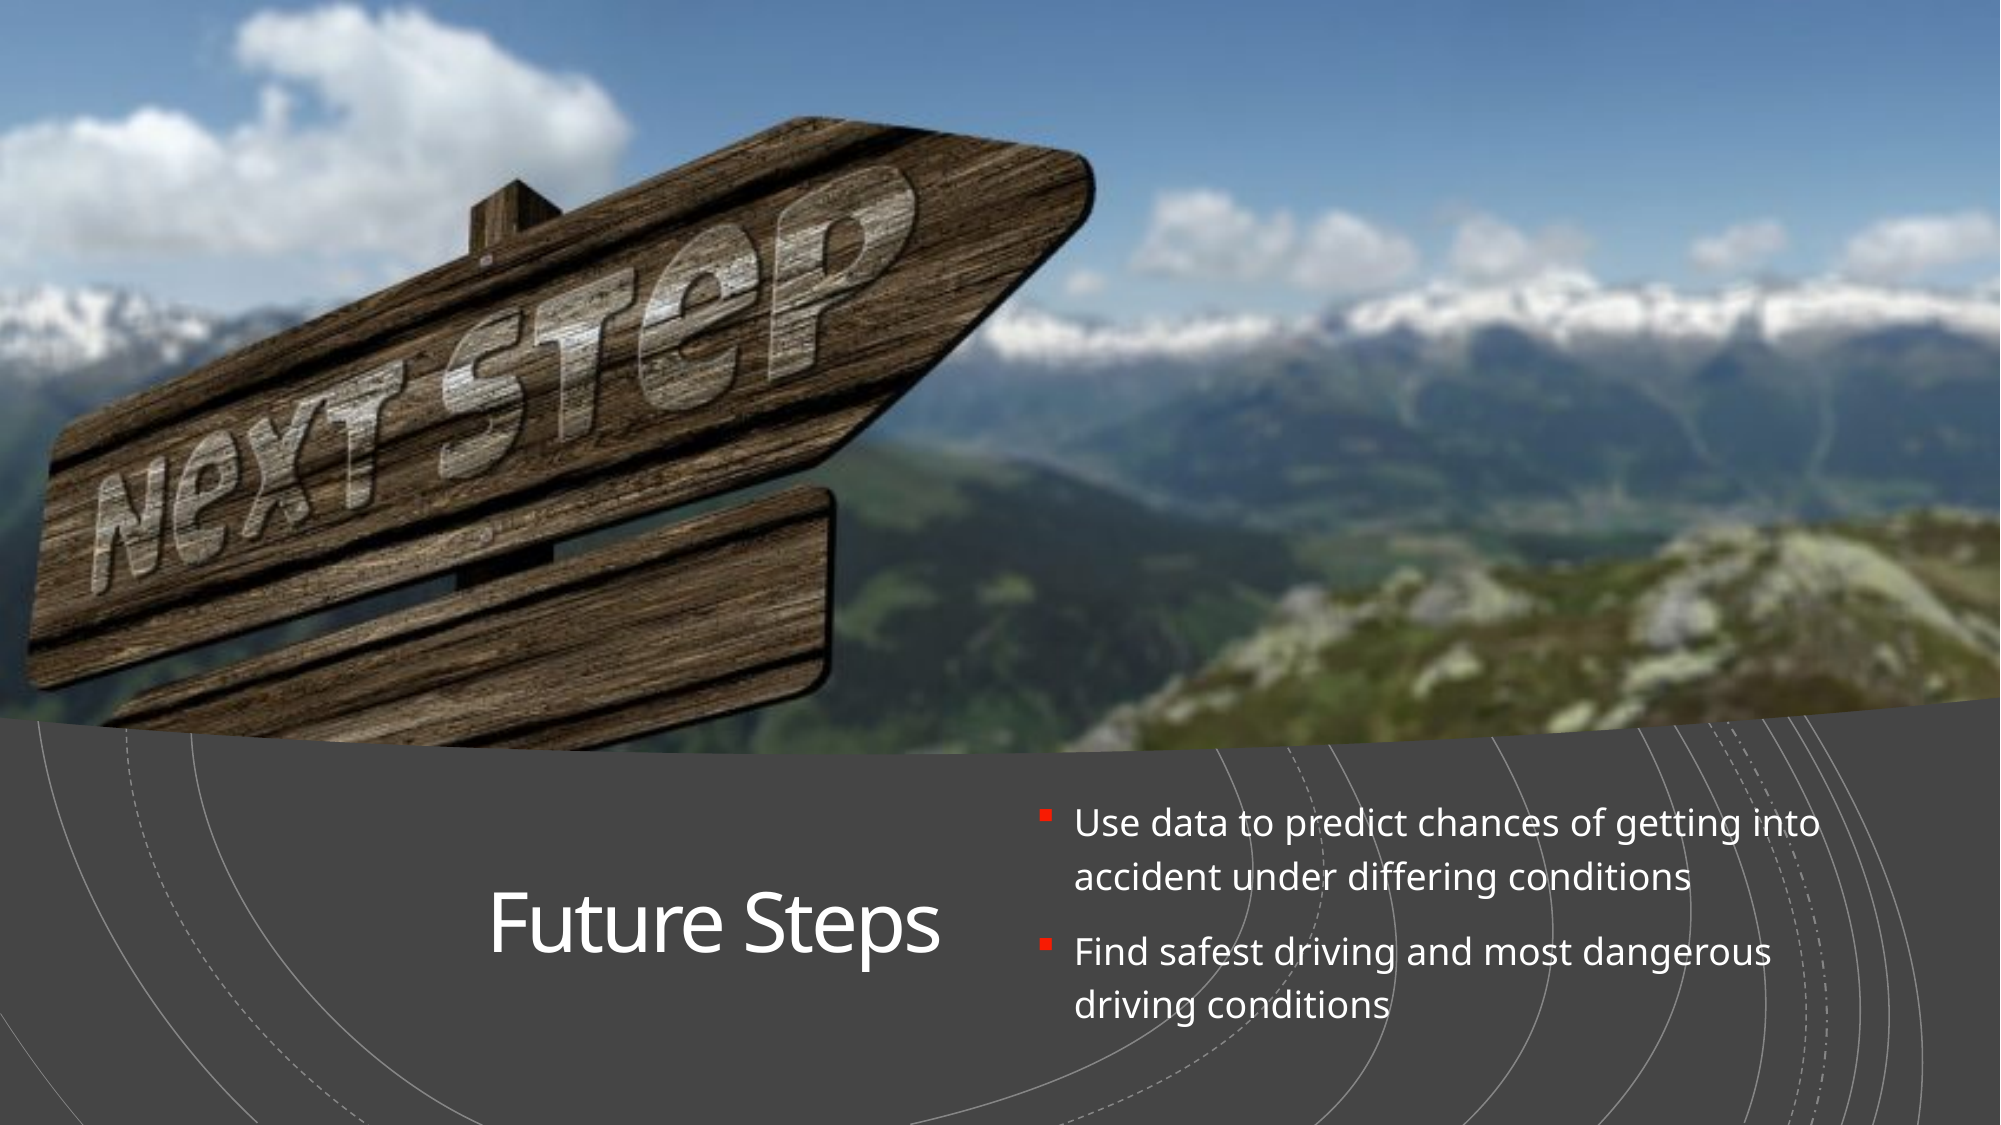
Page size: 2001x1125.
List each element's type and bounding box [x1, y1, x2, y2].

text_box [0, 755, 2000, 1125]
picture [0, 0, 2000, 755]
